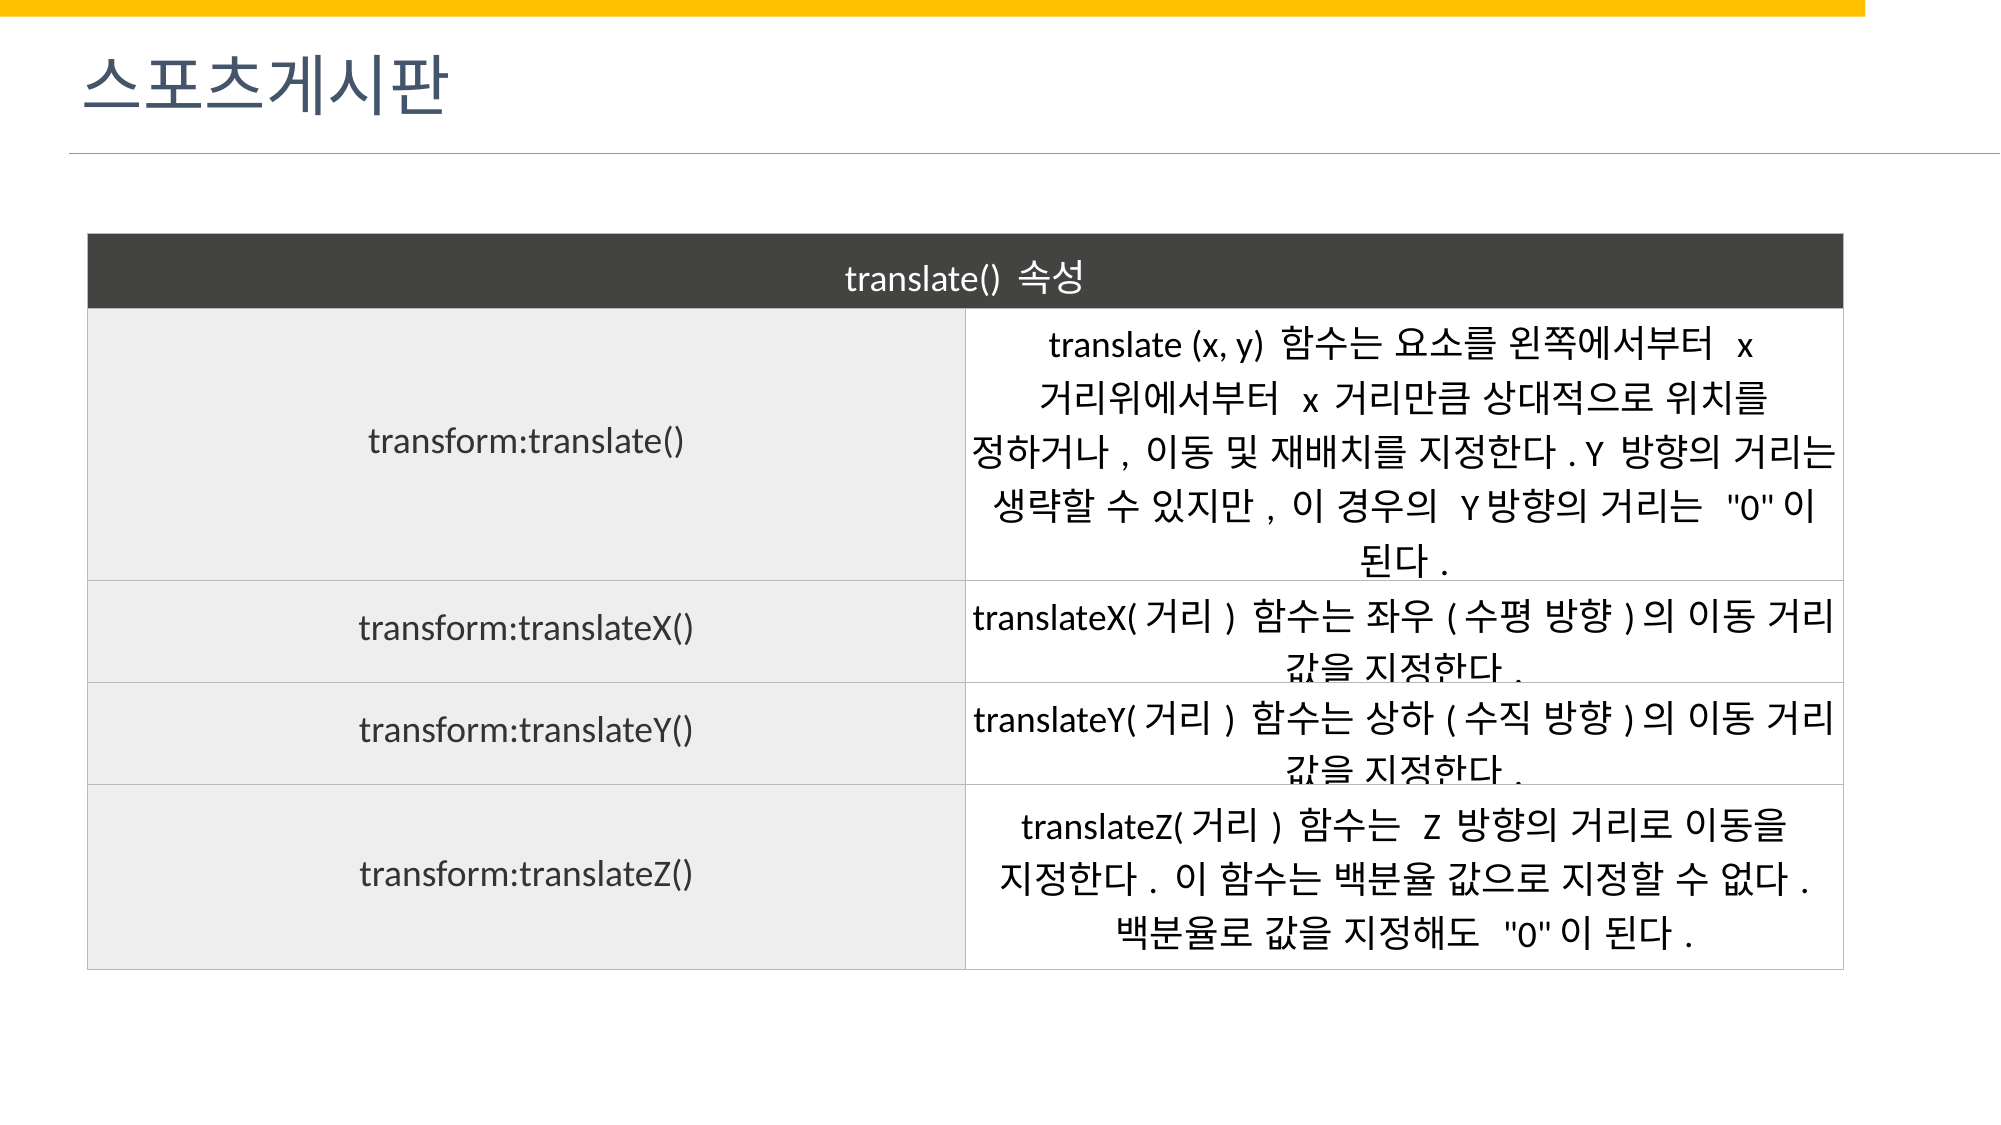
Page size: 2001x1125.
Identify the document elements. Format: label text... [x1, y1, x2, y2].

table_header translate() 속성 [88, 234, 1843, 308]
table_cell transform:translate() [88, 309, 965, 580]
table_cell transform:translateX() [88, 581, 965, 682]
table_cell transform:translateZ() [88, 785, 965, 969]
table_cell translateY(거리) 함수는 상하(수직 방향)의 이동 거리 값을 지정한다. [966, 683, 1843, 784]
table_cell translateX(거리) 함수는 좌우(수평 방향)의 이동 거리 값을 지정한다. [966, 581, 1843, 682]
table_cell transform:translateY() [88, 683, 965, 784]
text_box [0, 0, 1866, 18]
table_cell translateZ(거리) 함수는 Z 방향의 거리로 이동을 지정한다. 이 함수는 백분율 값으로 지정할 수 없다. 백분율로 값을 지정해도 "0"이 된다. [966, 785, 1843, 969]
text_box 스포츠게시판 [67, 36, 776, 132]
table_cell translate (x, y) 함수는 요소를 왼쪽에서부터 x거리위에서부터 x 거리만큼 상대적으로 위치를 정하거나, 이동 및 재배치를 지정한다. Y 방향의 거리는 생략할 수 있지만, 이 경우의 Y방향의 거리는 "0"이 된다. [966, 309, 1843, 580]
